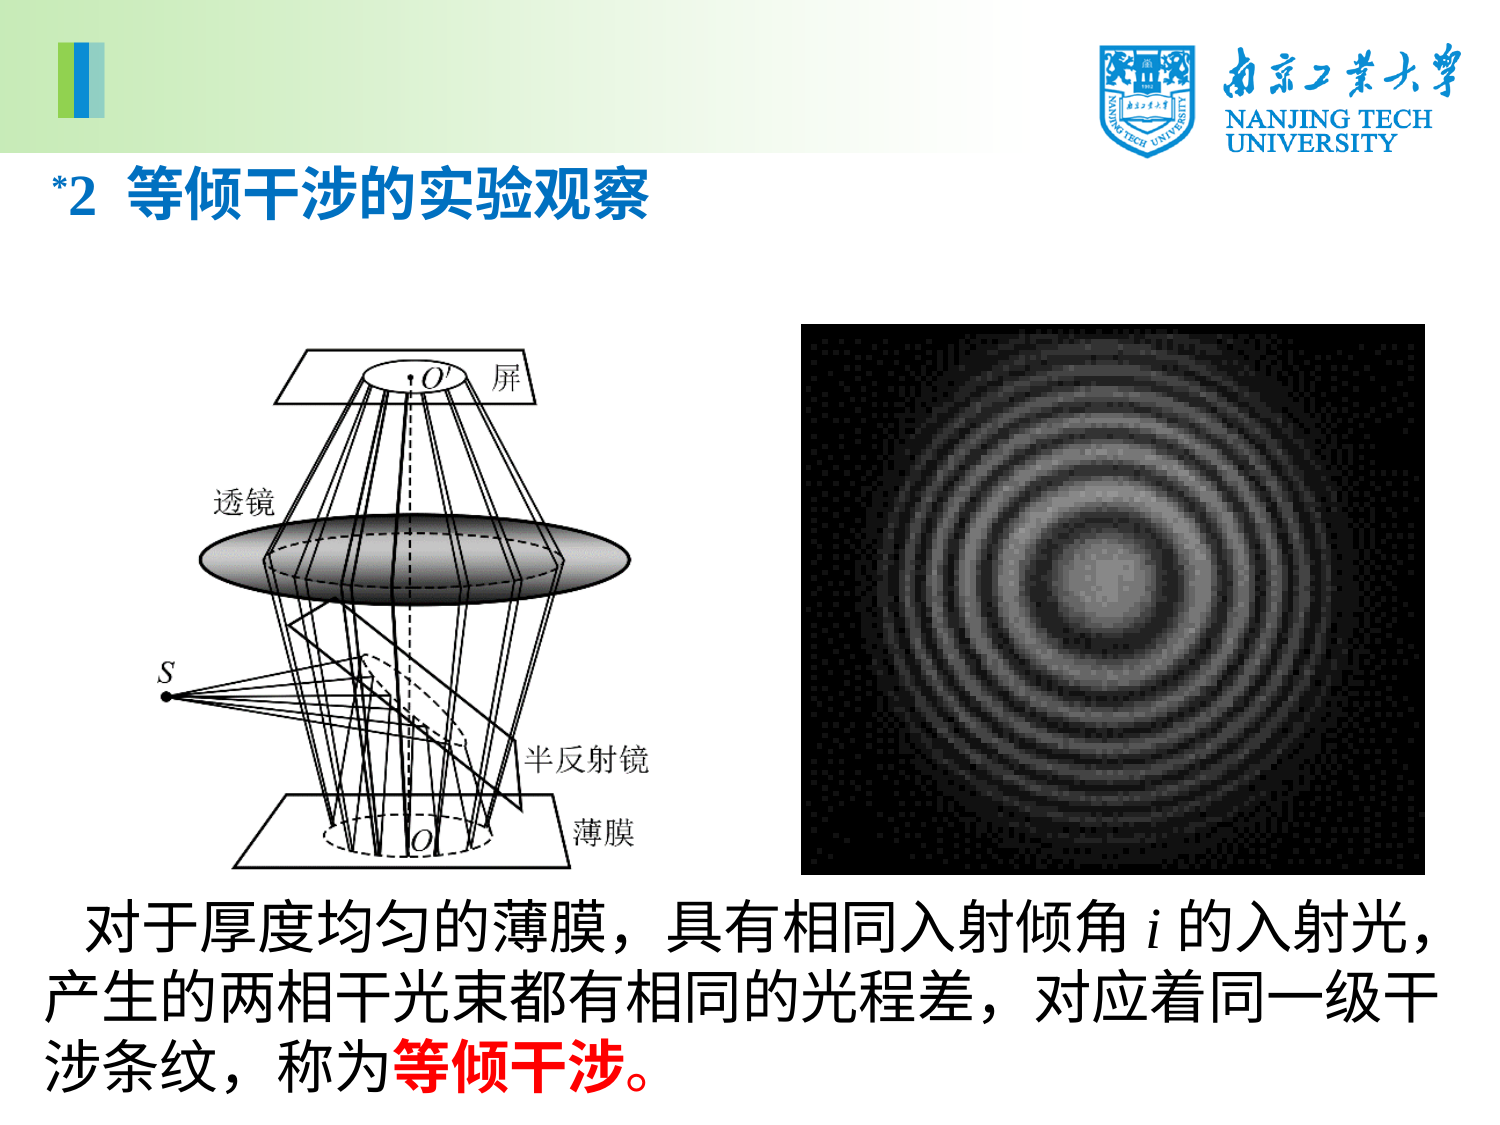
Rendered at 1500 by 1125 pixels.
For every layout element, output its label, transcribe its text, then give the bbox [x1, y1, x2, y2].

text_box 对于厚度均匀的薄膜，具有相同入射倾角i的入射光，产生的两相干光束都有相同的光程差，对应着同一级干涉条纹，称为等倾干涉。 [28, 882, 1475, 1108]
picture [0, 0, 1500, 1125]
text_box *2 等倾干涉的实验观察 [36, 149, 666, 235]
